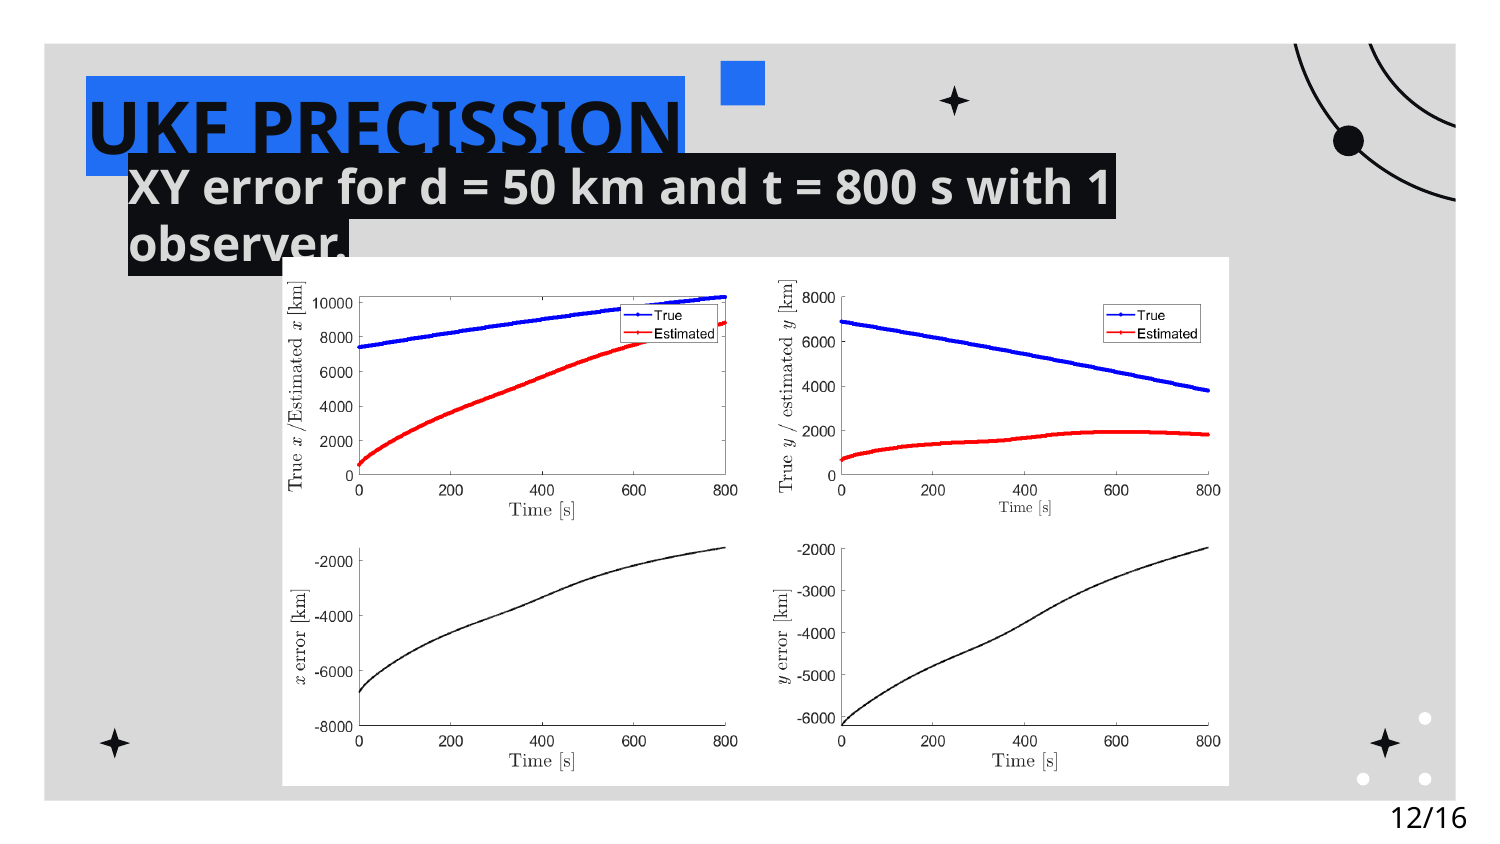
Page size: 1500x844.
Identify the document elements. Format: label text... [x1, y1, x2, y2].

title XY error for d = 50 km and t = 800 s with 1 observer. [113, 170, 1350, 258]
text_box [1356, 711, 1432, 786]
text_box [720, 60, 765, 106]
title UKF PRECISSION [71, 66, 732, 276]
text_box 12/16 [1374, 792, 1500, 843]
picture [282, 257, 1230, 786]
